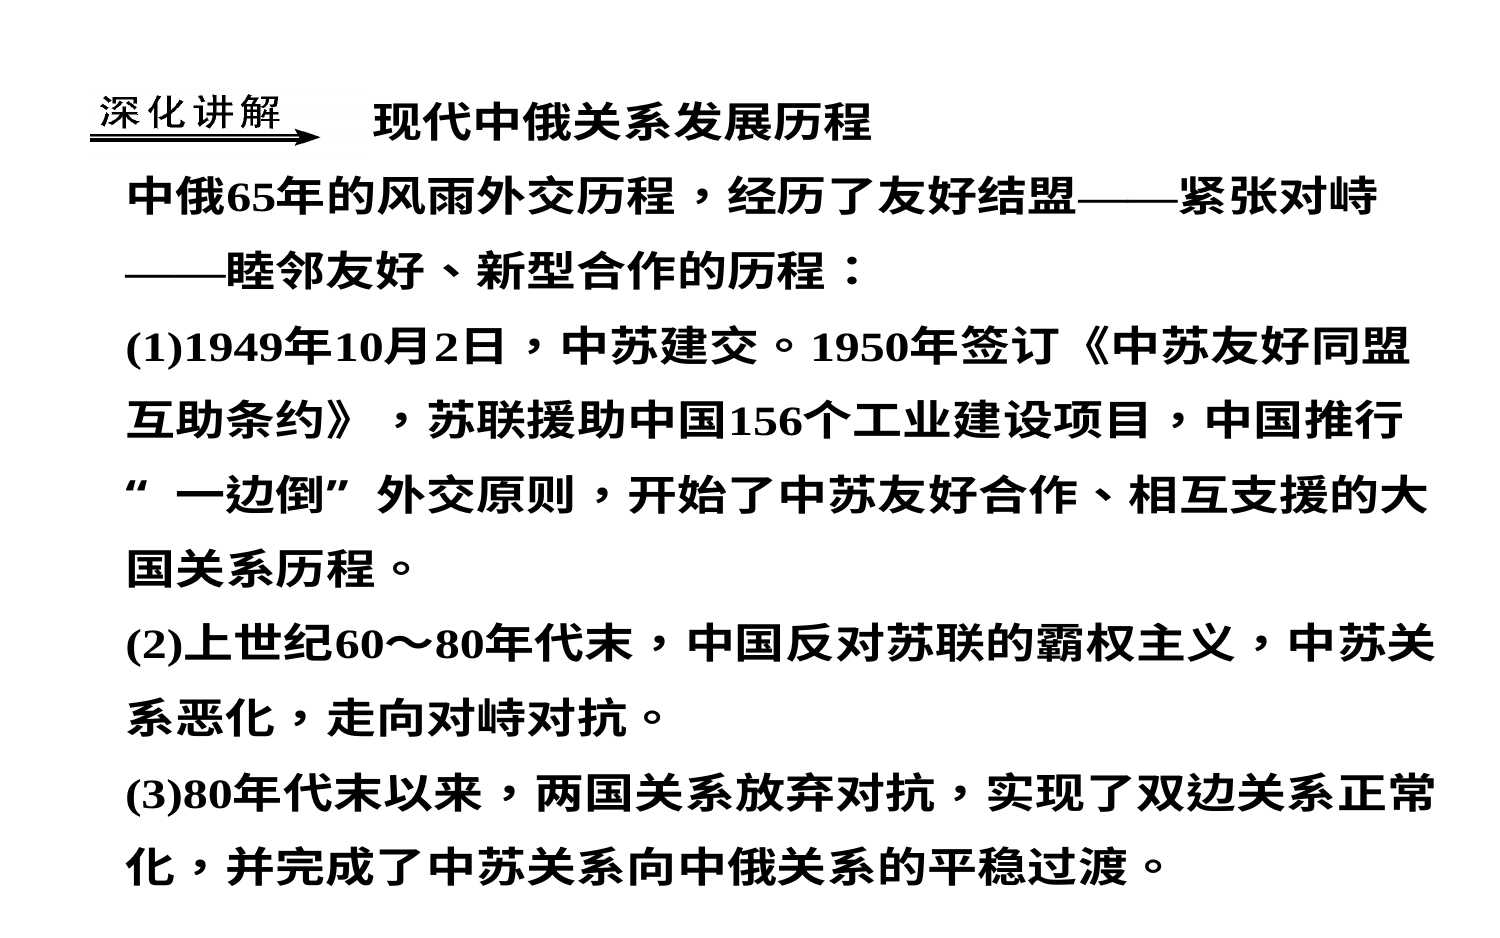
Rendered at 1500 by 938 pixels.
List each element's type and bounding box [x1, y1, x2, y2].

picture [88, 84, 361, 156]
text_box [74, 74, 1444, 895]
